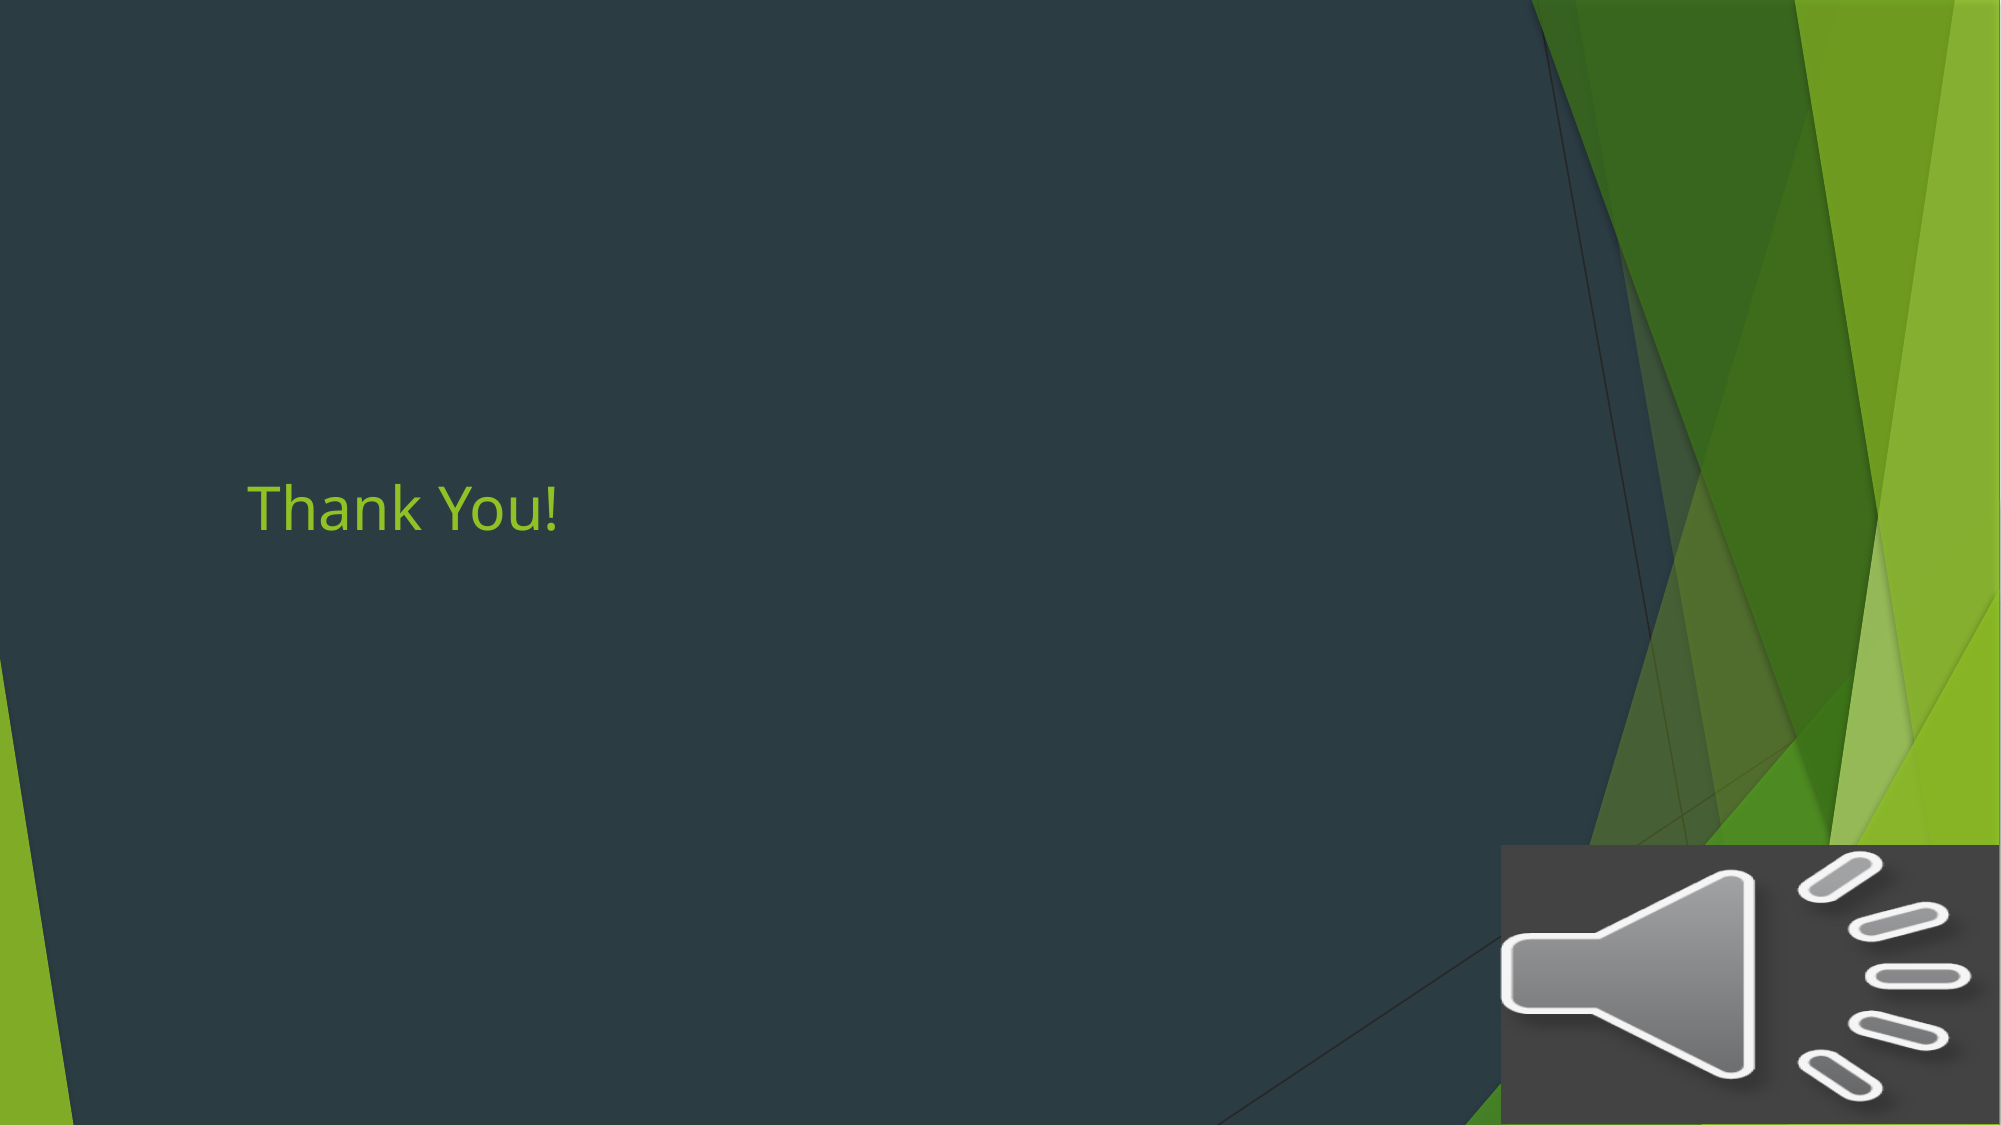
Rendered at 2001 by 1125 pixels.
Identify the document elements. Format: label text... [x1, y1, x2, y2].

title Thank You! [111, 462, 1522, 598]
picture [1499, 843, 2000, 1125]
